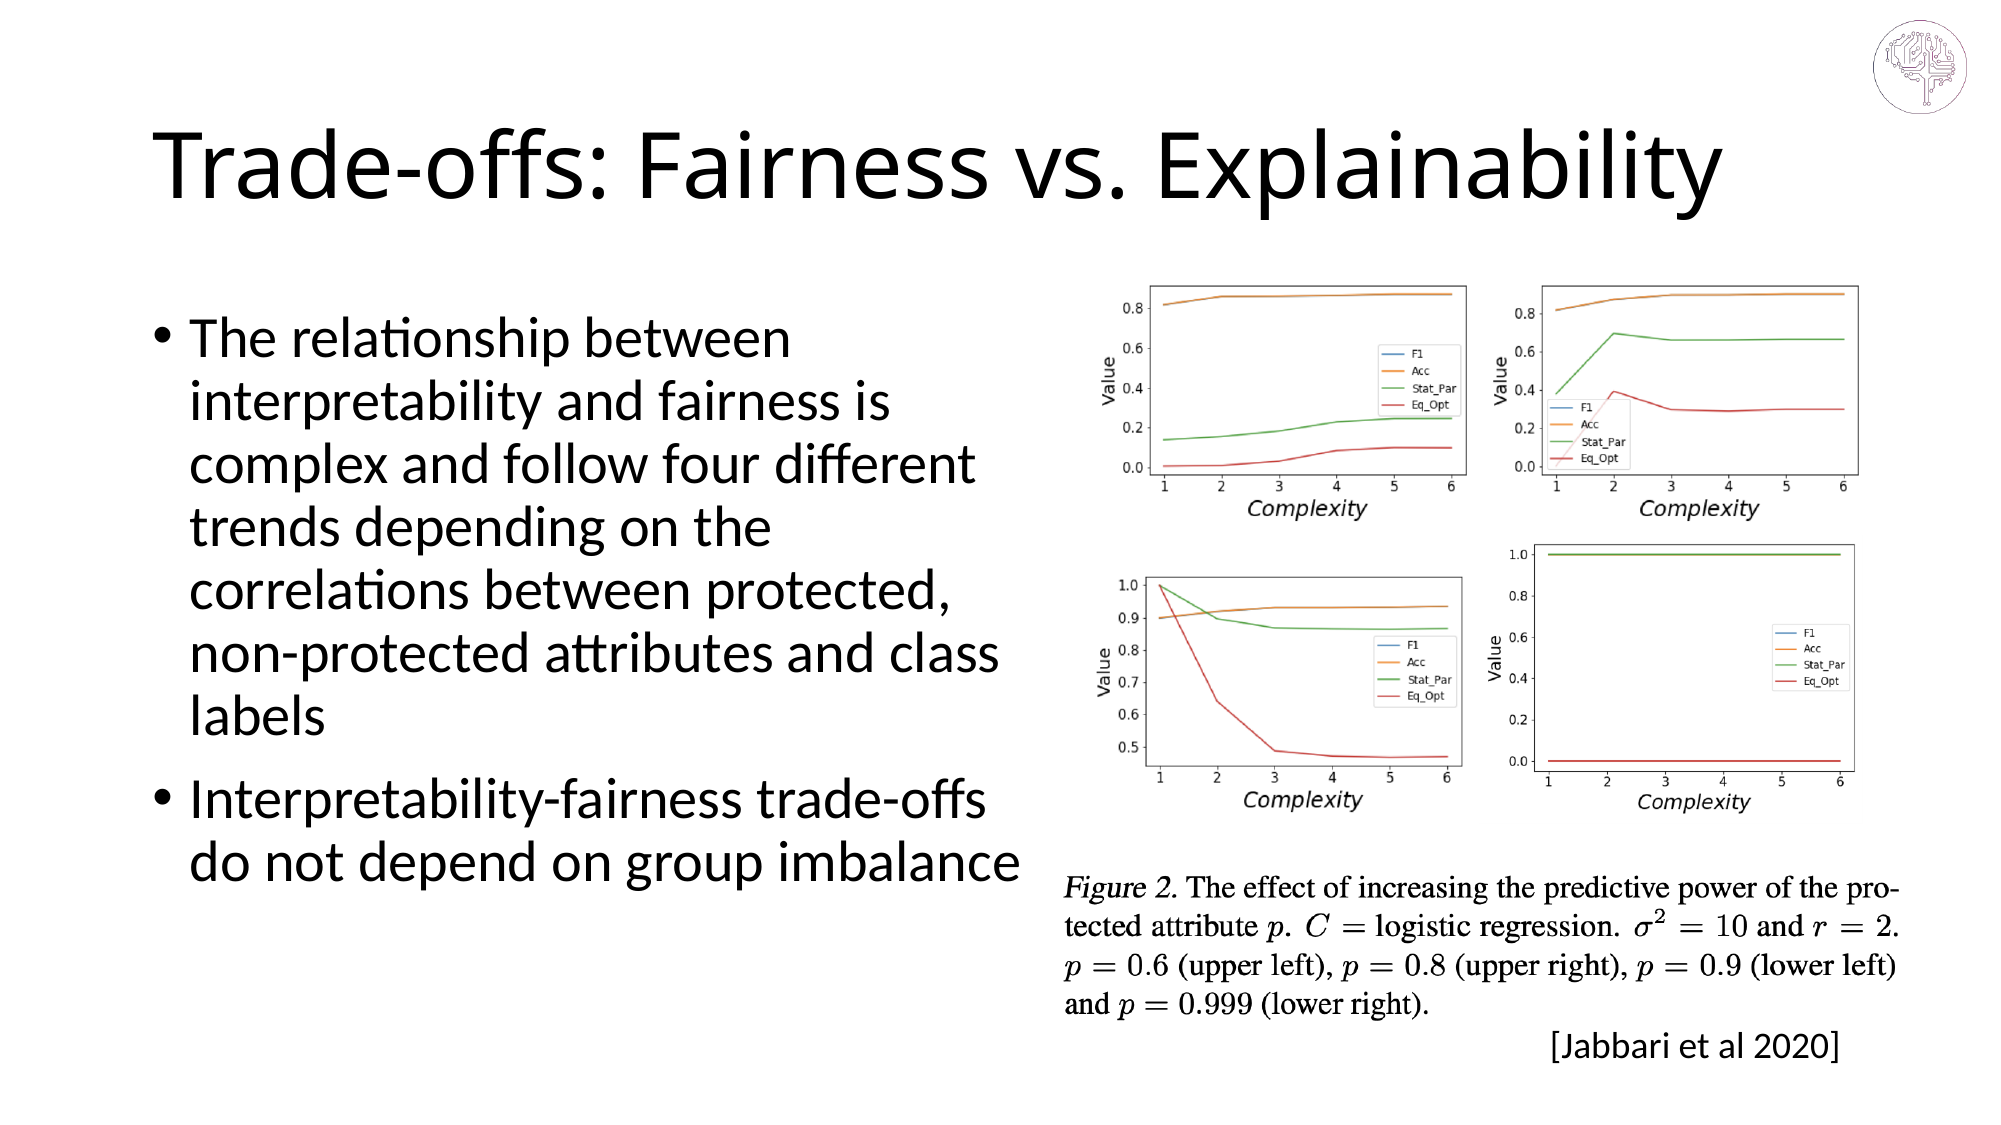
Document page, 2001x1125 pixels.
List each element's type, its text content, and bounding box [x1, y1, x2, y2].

picture [1873, 20, 1967, 114]
text_box [Jabbari et al 2020] [1534, 1028, 1856, 1073]
list The relationship between interpretability and fairness is complex and follow four different trends depending on the correlations between protected, non-protected attributes and class labels Interpretability-fairness trade-offs do not depend on group imbalance [137, 299, 1056, 1014]
picture [1056, 277, 1905, 1028]
title Trade-offs: Fairness vs. Explainability [137, 59, 1863, 278]
